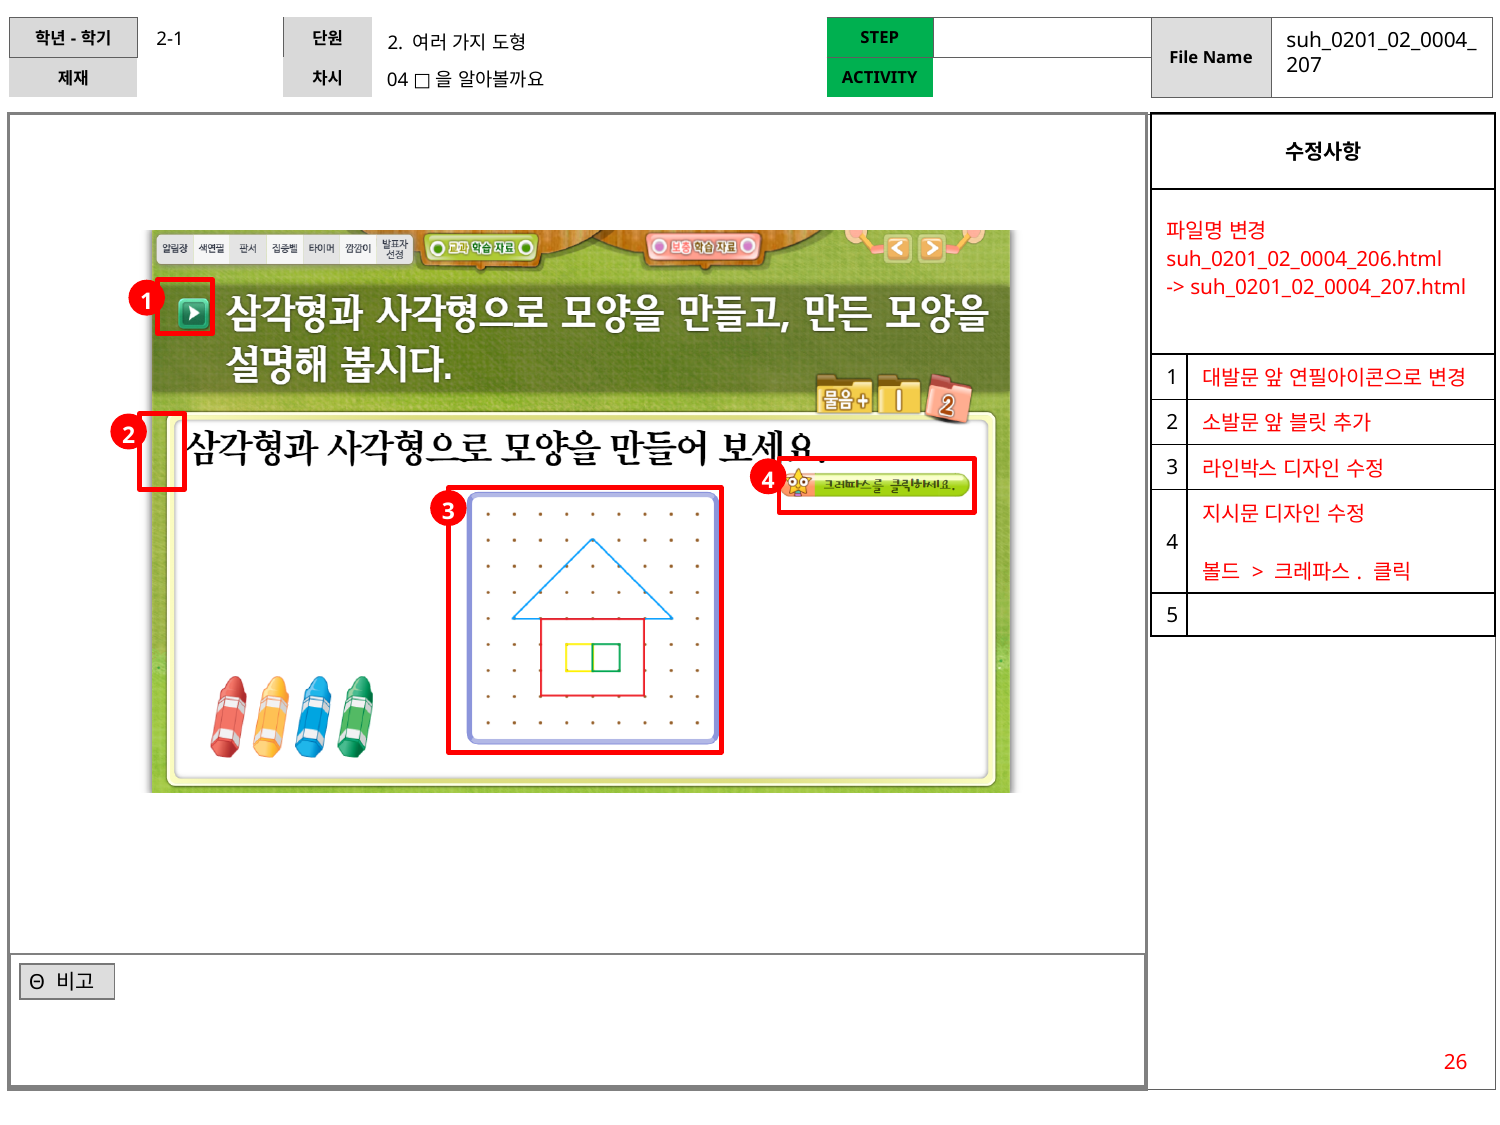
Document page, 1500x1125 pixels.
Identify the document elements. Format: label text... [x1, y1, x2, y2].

text_box 2. 여러 가지 도형 [372, 23, 828, 48]
table_cell 1 [1152, 355, 1186, 399]
text_box 04 □을 알아볼까요 [372, 60, 821, 96]
text_box 2-1 [141, 18, 284, 55]
table_cell 파일명 변경 suh_0201_02_0004_206.html -> suh_0201_02_0004_207.html [1152, 190, 1494, 353]
table_cell 5 [1152, 594, 1186, 635]
table_cell 3 [1152, 445, 1186, 489]
table_cell 지시문 디자인 수정 볼드 > 크레파스. 클릭 [1188, 490, 1494, 592]
table_cell 대발문 앞 연필아이콘으로 변경 [1188, 355, 1494, 399]
table_cell 라인박스 디자인 수정 [1188, 445, 1494, 489]
picture [23, 230, 1138, 794]
text_box suh_0201_02_0004_207 [1271, 18, 1500, 84]
table_cell [1188, 594, 1494, 635]
table_cell 4 [1152, 490, 1186, 592]
table_header 수정사항 [1152, 114, 1494, 188]
table_cell 소발문 앞 블릿 추가 [1188, 400, 1494, 444]
table_cell 2 [1152, 400, 1186, 444]
